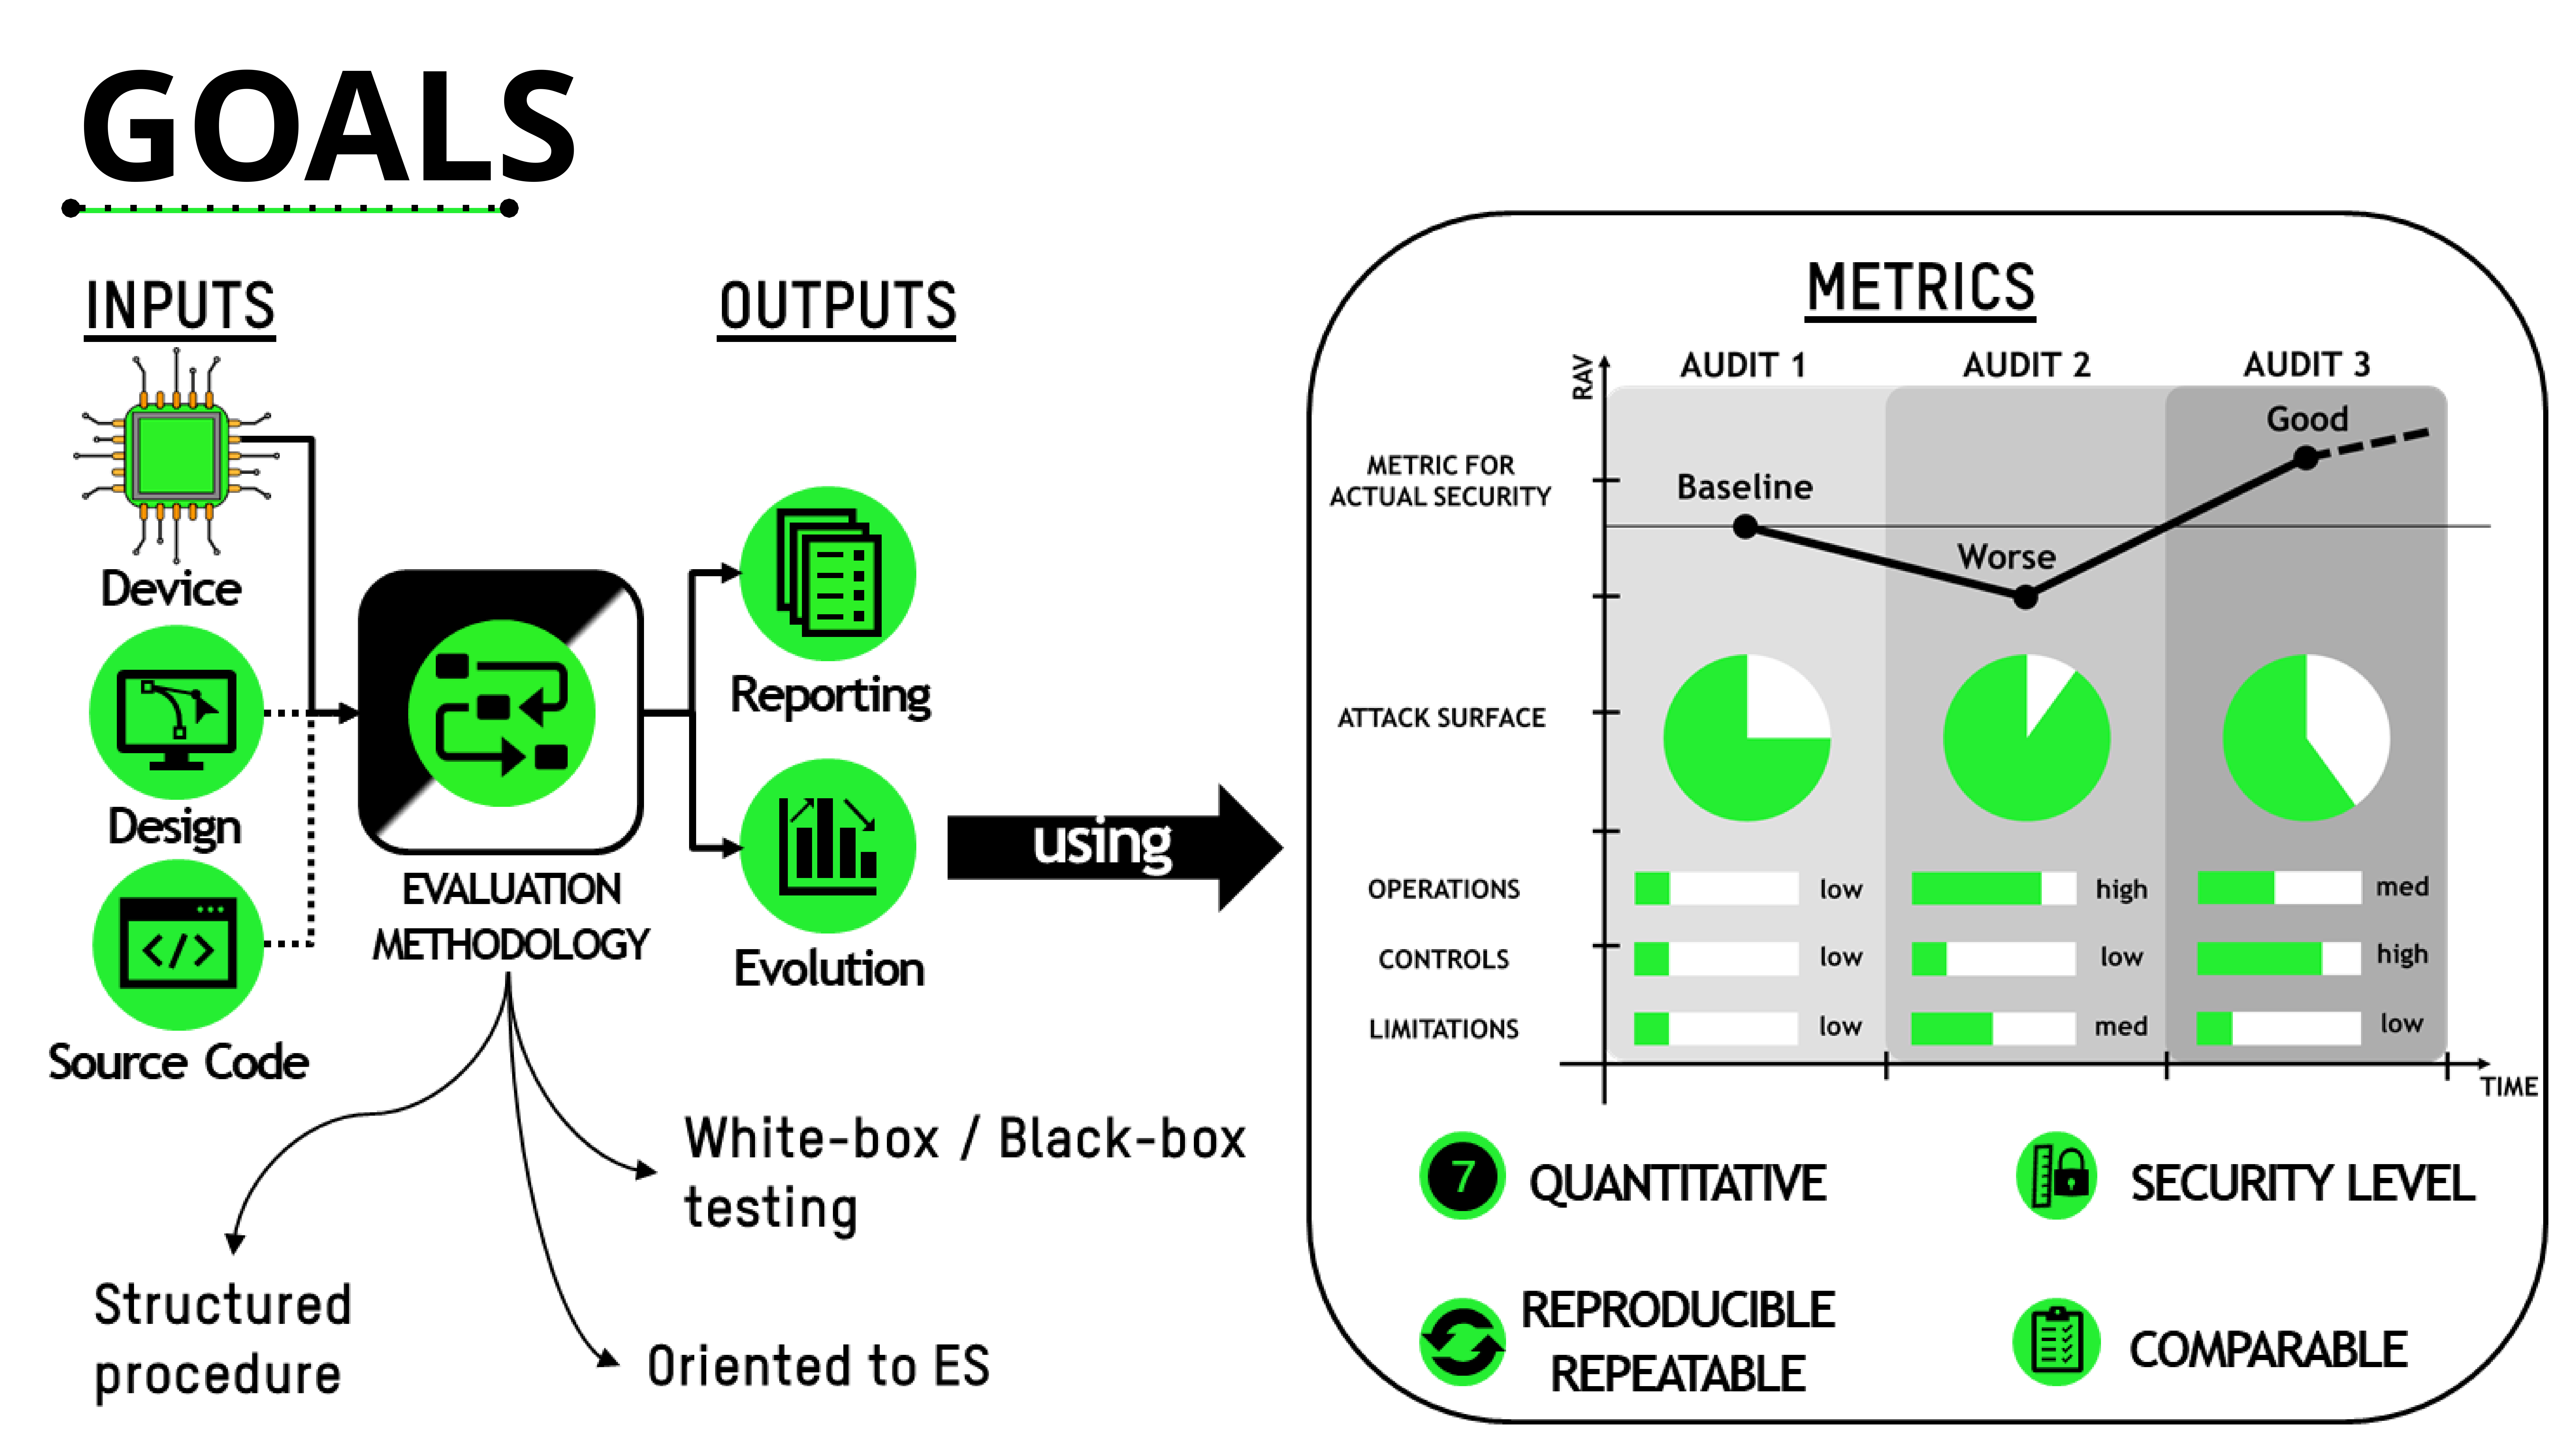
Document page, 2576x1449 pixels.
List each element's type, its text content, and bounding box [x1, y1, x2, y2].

picture [16, 210, 2555, 1440]
text_box [69, 206, 511, 210]
text_box GOALS [71, 54, 1020, 185]
